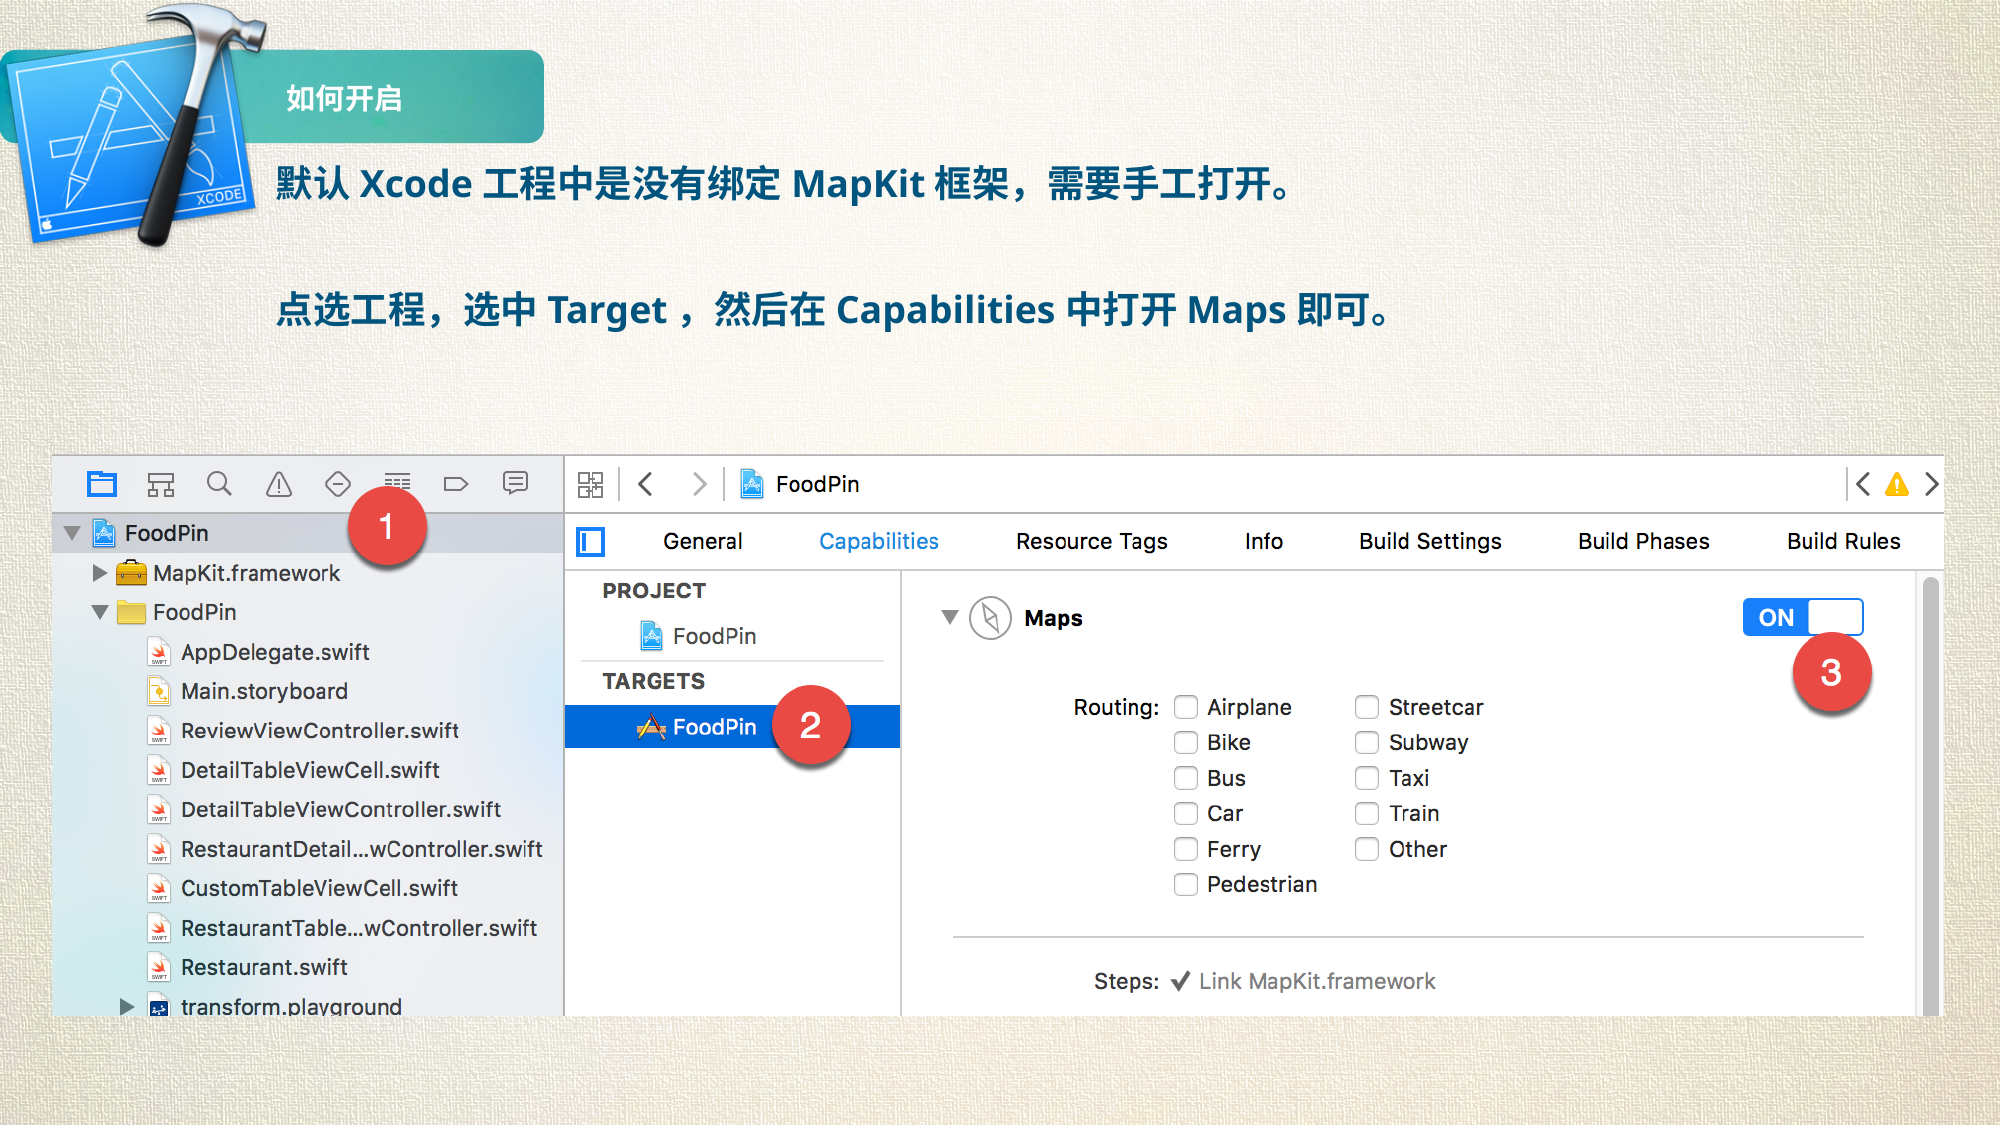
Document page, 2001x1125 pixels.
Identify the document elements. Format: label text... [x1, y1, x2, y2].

text_box 点选工程，选中Target，然后在Capabilities中打开Maps即可。 [261, 278, 1993, 338]
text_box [272, 72, 611, 170]
text_box 默认Xcode工程中是没有绑定MapKit框架，需要手工打开。 [272, 152, 1993, 213]
text_box [272, 48, 545, 72]
picture [0, 0, 2000, 1125]
